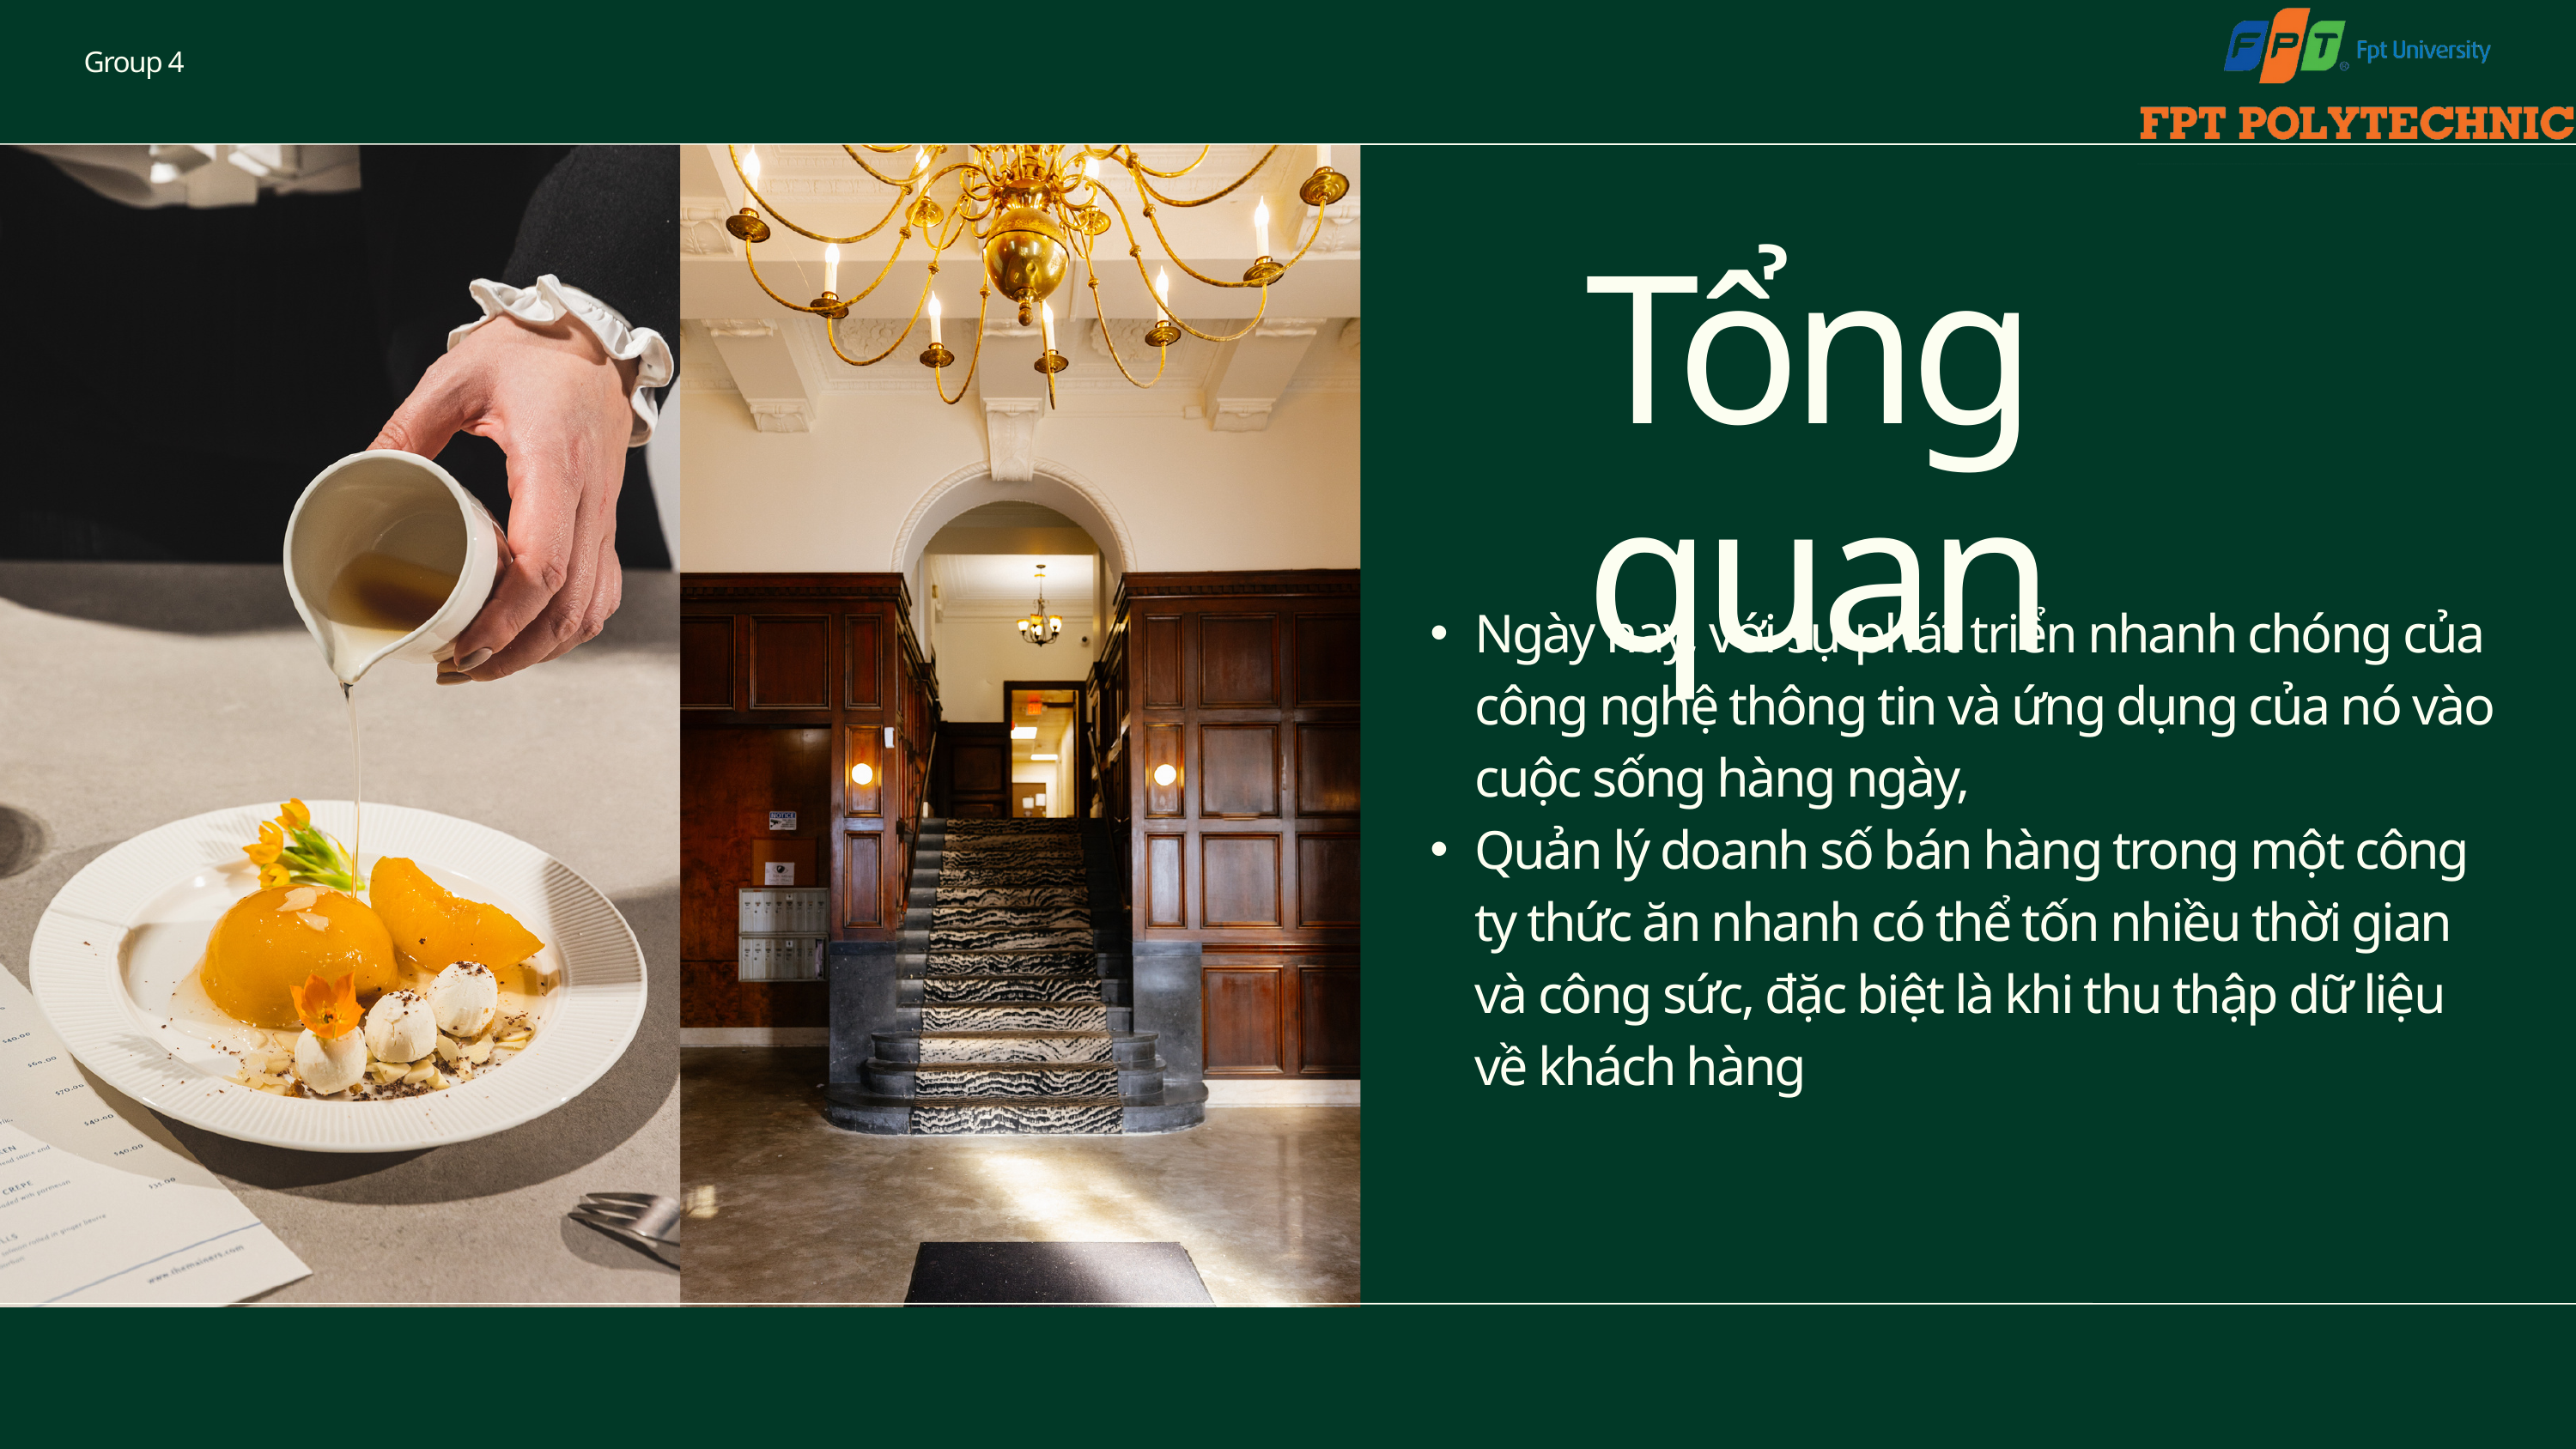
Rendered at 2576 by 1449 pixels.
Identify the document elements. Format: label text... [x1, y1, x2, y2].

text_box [681, 144, 1361, 1307]
text_box Ngày nay, với sự phát triển nhanh chóng của công nghệ thông tin và ứng dụng của nó vào cuộc sống hàng ngày, Quản lý doanh số bán hàng trong một công ty thức ăn nhanh có thể tốn nhiều thời gian và công sức, đặc biệt là khi thu thập dữ liệu về khách hàng [1385, 591, 2494, 1169]
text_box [0, 144, 681, 1307]
text_box Tổng quan [1585, 239, 2403, 591]
text_box [2136, 0, 2576, 193]
text_box Group 4 [83, 48, 210, 109]
